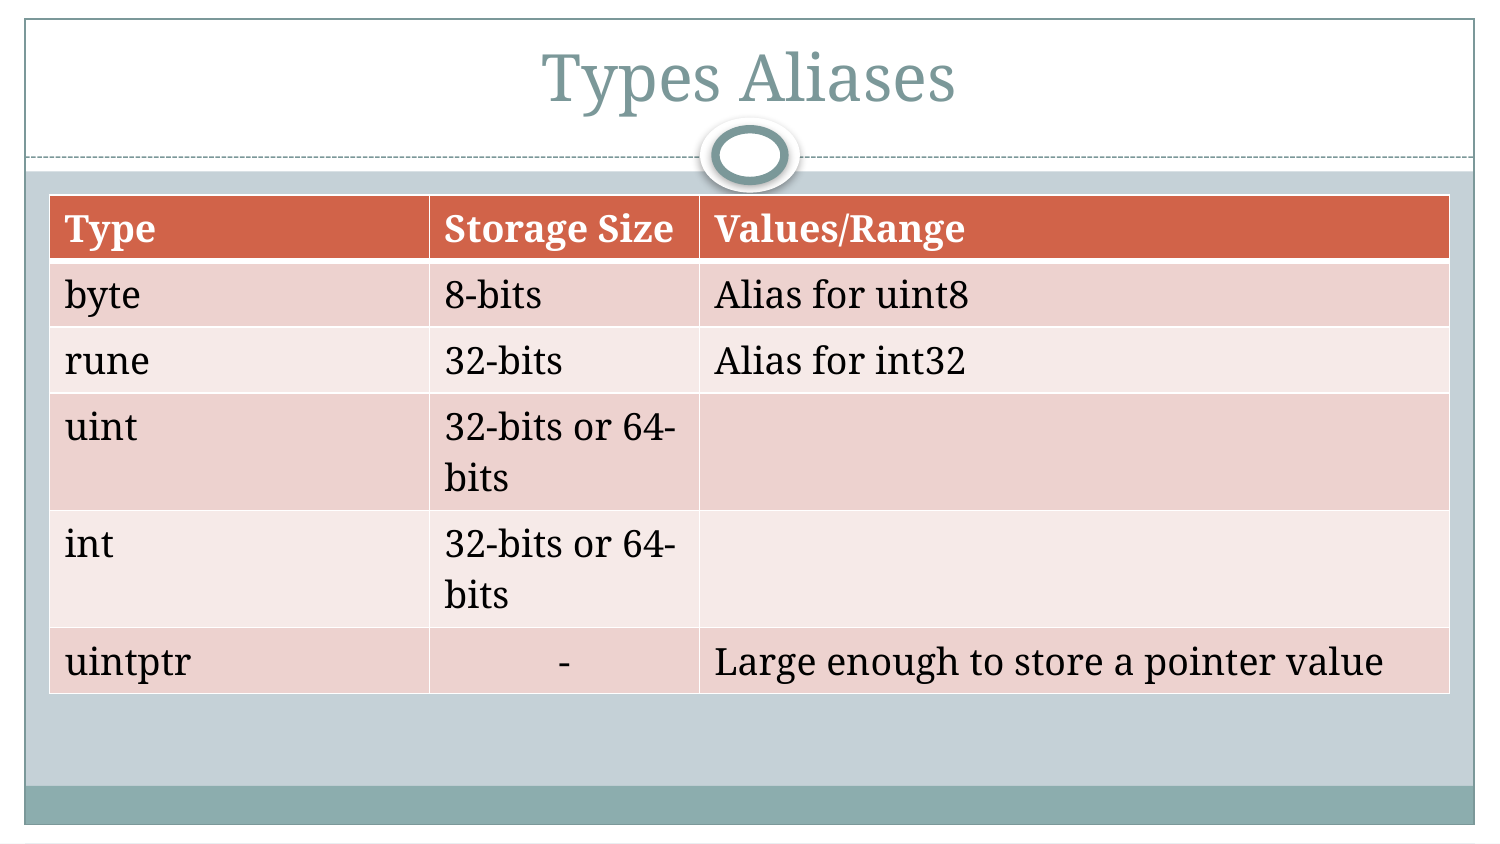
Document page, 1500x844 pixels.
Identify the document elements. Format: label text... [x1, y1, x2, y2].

table_cell - [430, 628, 699, 693]
table_cell 32-bits [430, 328, 699, 392]
table_cell 8-bits [430, 264, 699, 326]
table_cell byte [50, 264, 429, 326]
table_cell rune [50, 328, 429, 392]
table_header Storage Size [430, 196, 699, 258]
table_cell int [50, 511, 429, 627]
table_cell Large enough to store a pointer value [700, 628, 1449, 693]
table_cell Alias for int32 [700, 328, 1449, 392]
table_header Type [50, 196, 429, 258]
table_cell Alias for uint8 [700, 264, 1449, 326]
title Types Aliases [49, 28, 1450, 122]
table_cell [700, 394, 1449, 510]
table_cell 32-bits or 64-bits [430, 511, 699, 627]
table_cell 32-bits or 64-bits [430, 394, 699, 510]
table_cell [700, 511, 1449, 627]
table_cell uint [50, 394, 429, 510]
table_header Values/Range [700, 196, 1449, 258]
table_cell uintptr [50, 628, 429, 693]
